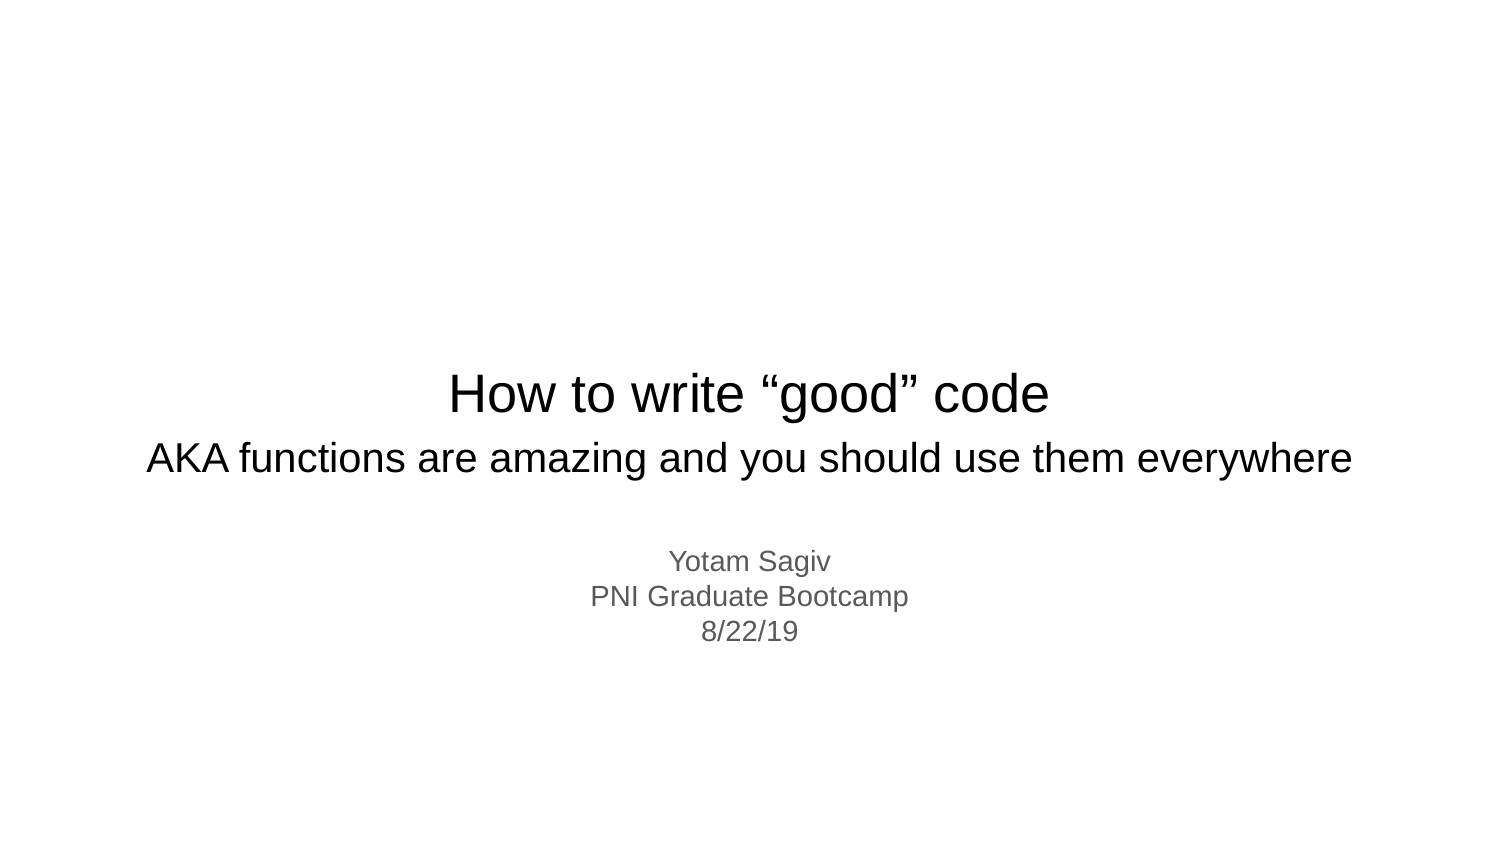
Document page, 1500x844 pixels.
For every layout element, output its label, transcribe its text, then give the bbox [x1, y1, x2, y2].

subtitle Yotam Sagiv PNI Graduate Bootcamp 8/22/19 [51, 527, 1449, 658]
title How to write “good” code AKA functions are amazing and you should use them everywhere [51, 159, 1449, 497]
